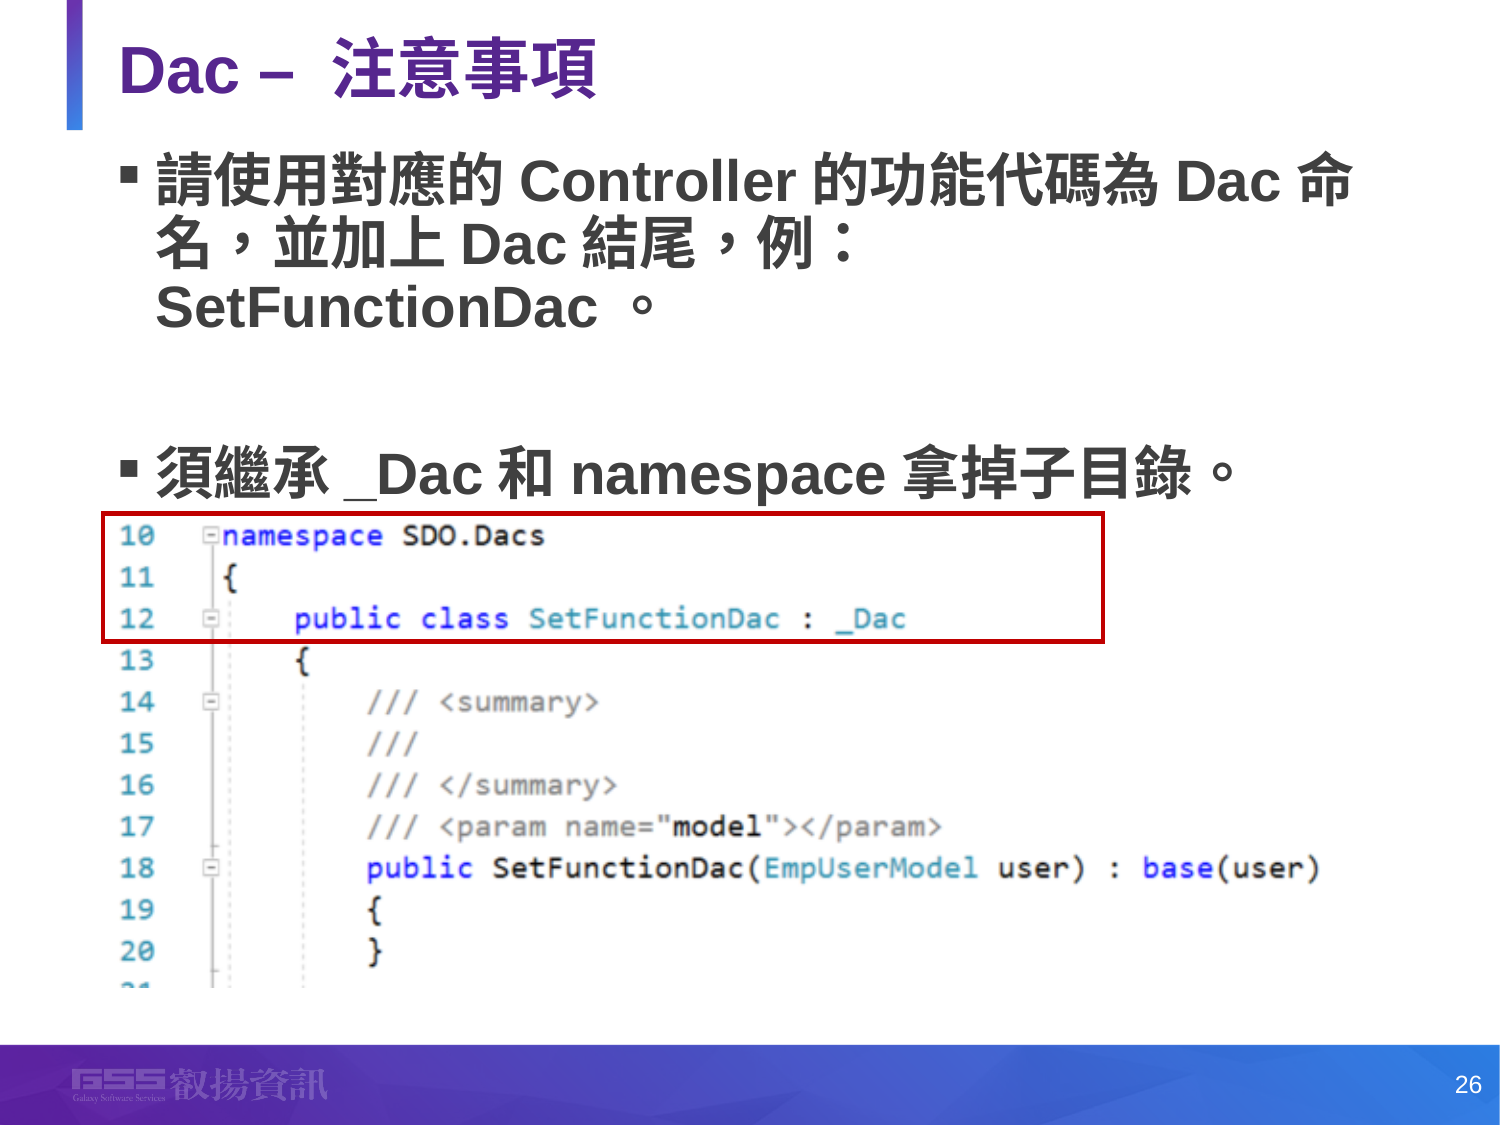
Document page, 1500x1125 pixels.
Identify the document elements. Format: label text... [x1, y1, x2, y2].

slide_number 26 [1160, 1053, 1498, 1114]
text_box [80, 513, 1383, 988]
list 請使用對應的Controller的功能代碼為Dac命名，並加上Dac結尾，例： SetFunctionDac。 須繼承_Dac和namespace拿掉子目錄。 [103, 143, 1397, 1020]
title Dac – 注意事項 [103, 21, 1397, 122]
picture [0, 0, 1500, 1125]
